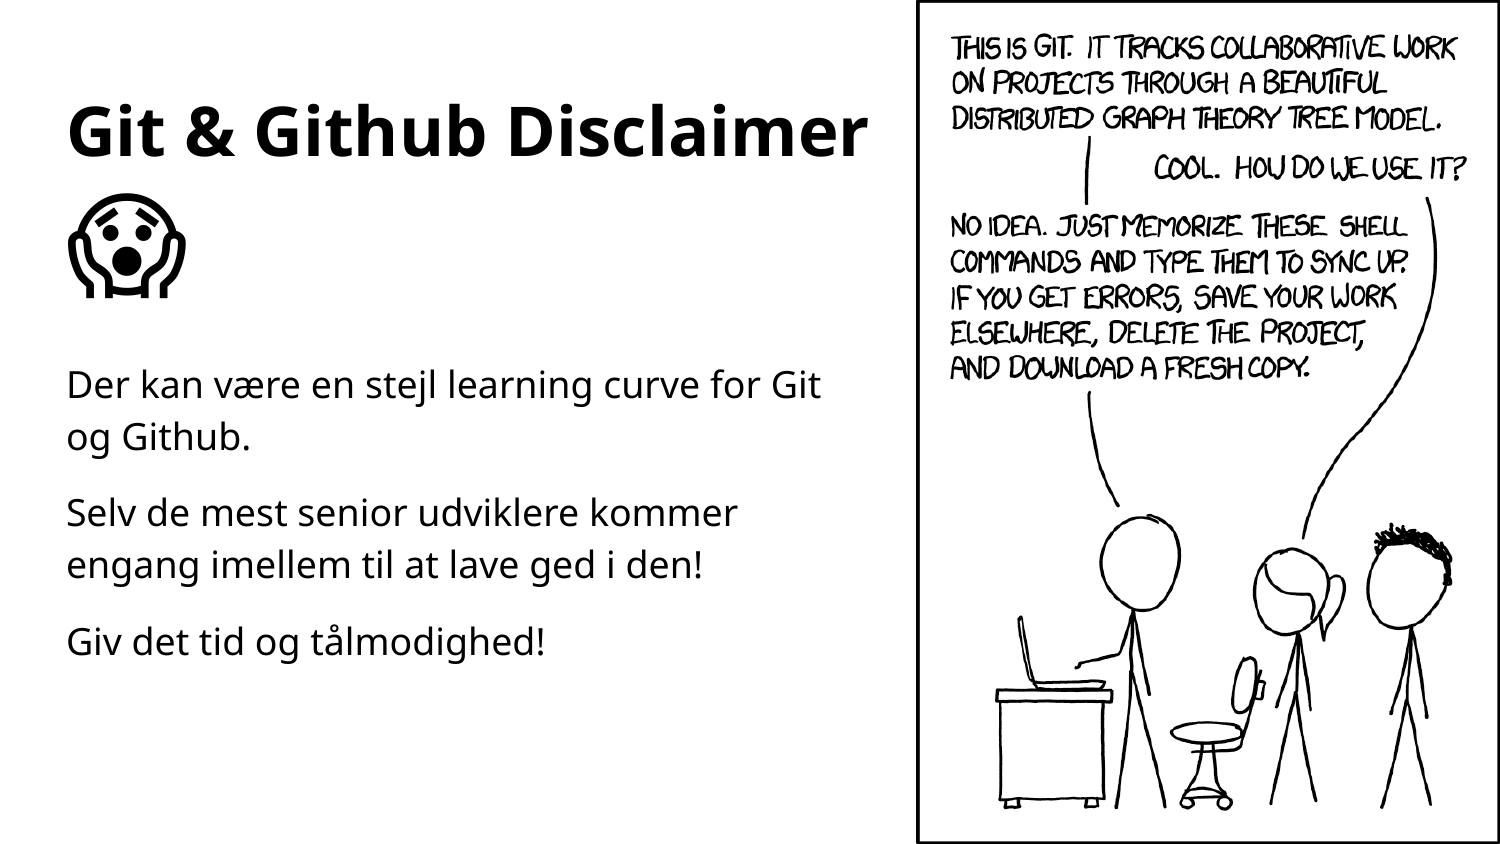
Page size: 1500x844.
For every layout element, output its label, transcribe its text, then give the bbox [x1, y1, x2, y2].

list Der kan være en stejl learning curve for Git og Github. Selv de mest senior udviklere kommer engang imellem til at lave ged i den! Giv det tid og tålmodighed! [51, 339, 891, 692]
picture [916, 0, 1500, 844]
title Git & Github Disclaimer 😱 [51, 72, 911, 167]
